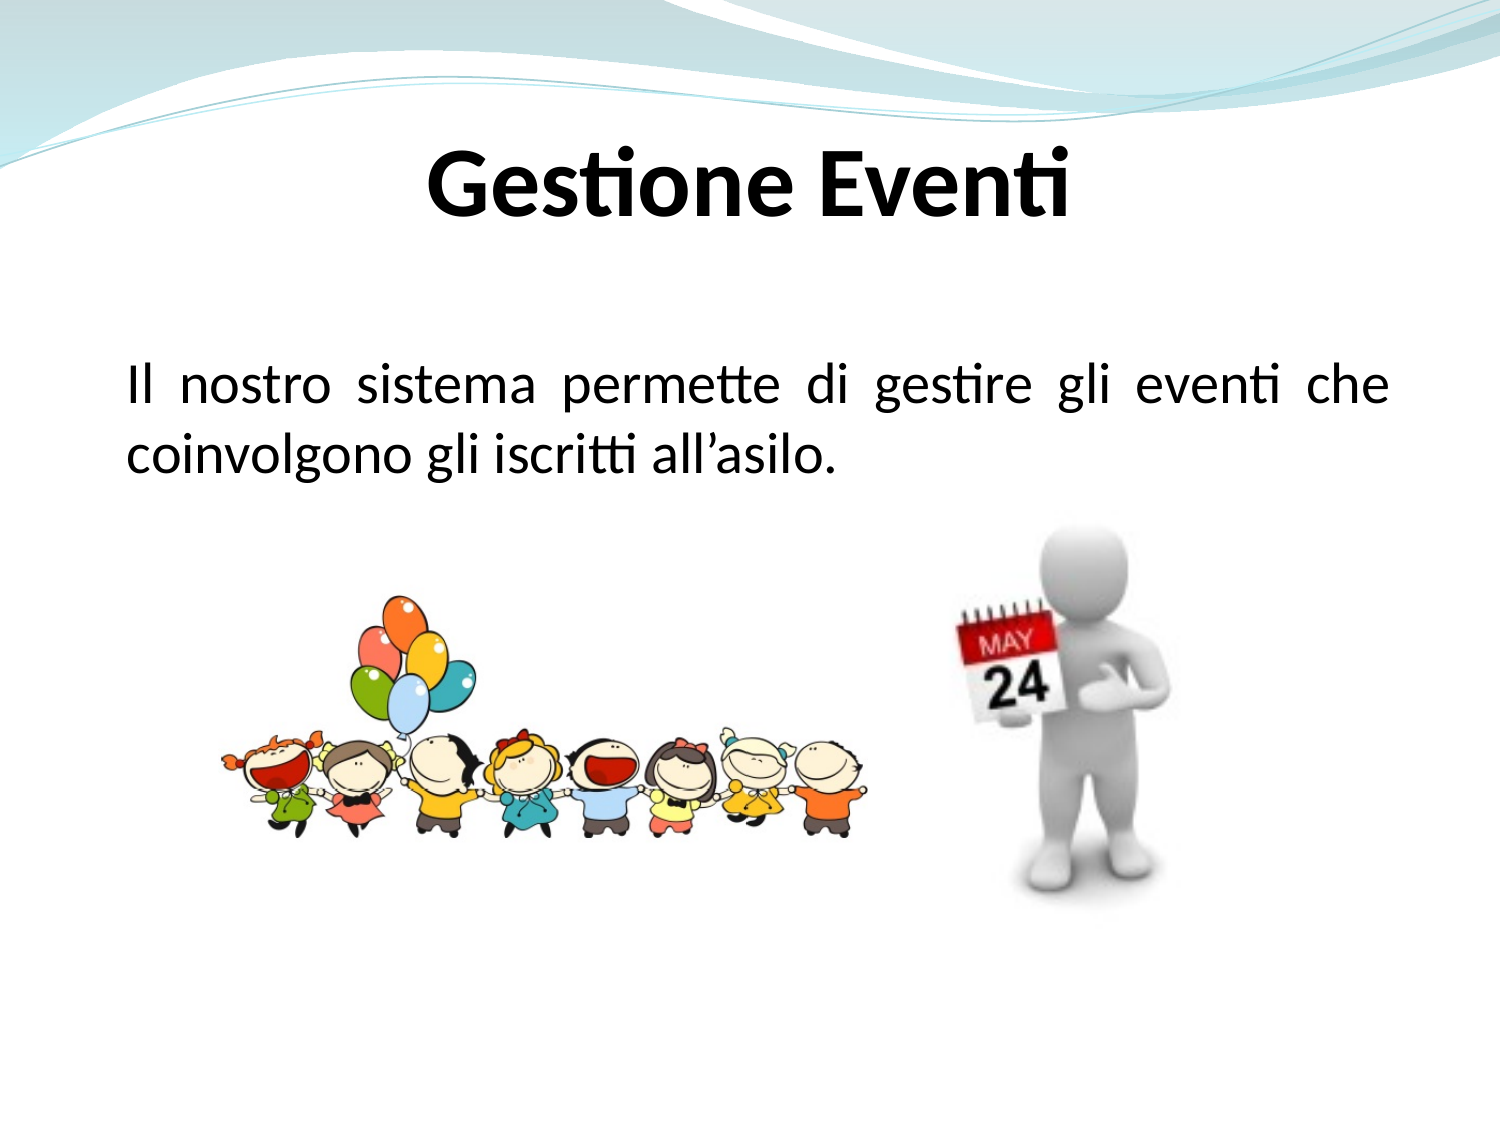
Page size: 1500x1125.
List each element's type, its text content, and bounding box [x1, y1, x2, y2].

text_box Gestione Eventi [81, 109, 1418, 289]
picture [218, 396, 1306, 1005]
text_box Il nostro sistema permette di gestire gli eventi che coinvolgono gli iscritti all’asilo. [112, 338, 1406, 493]
